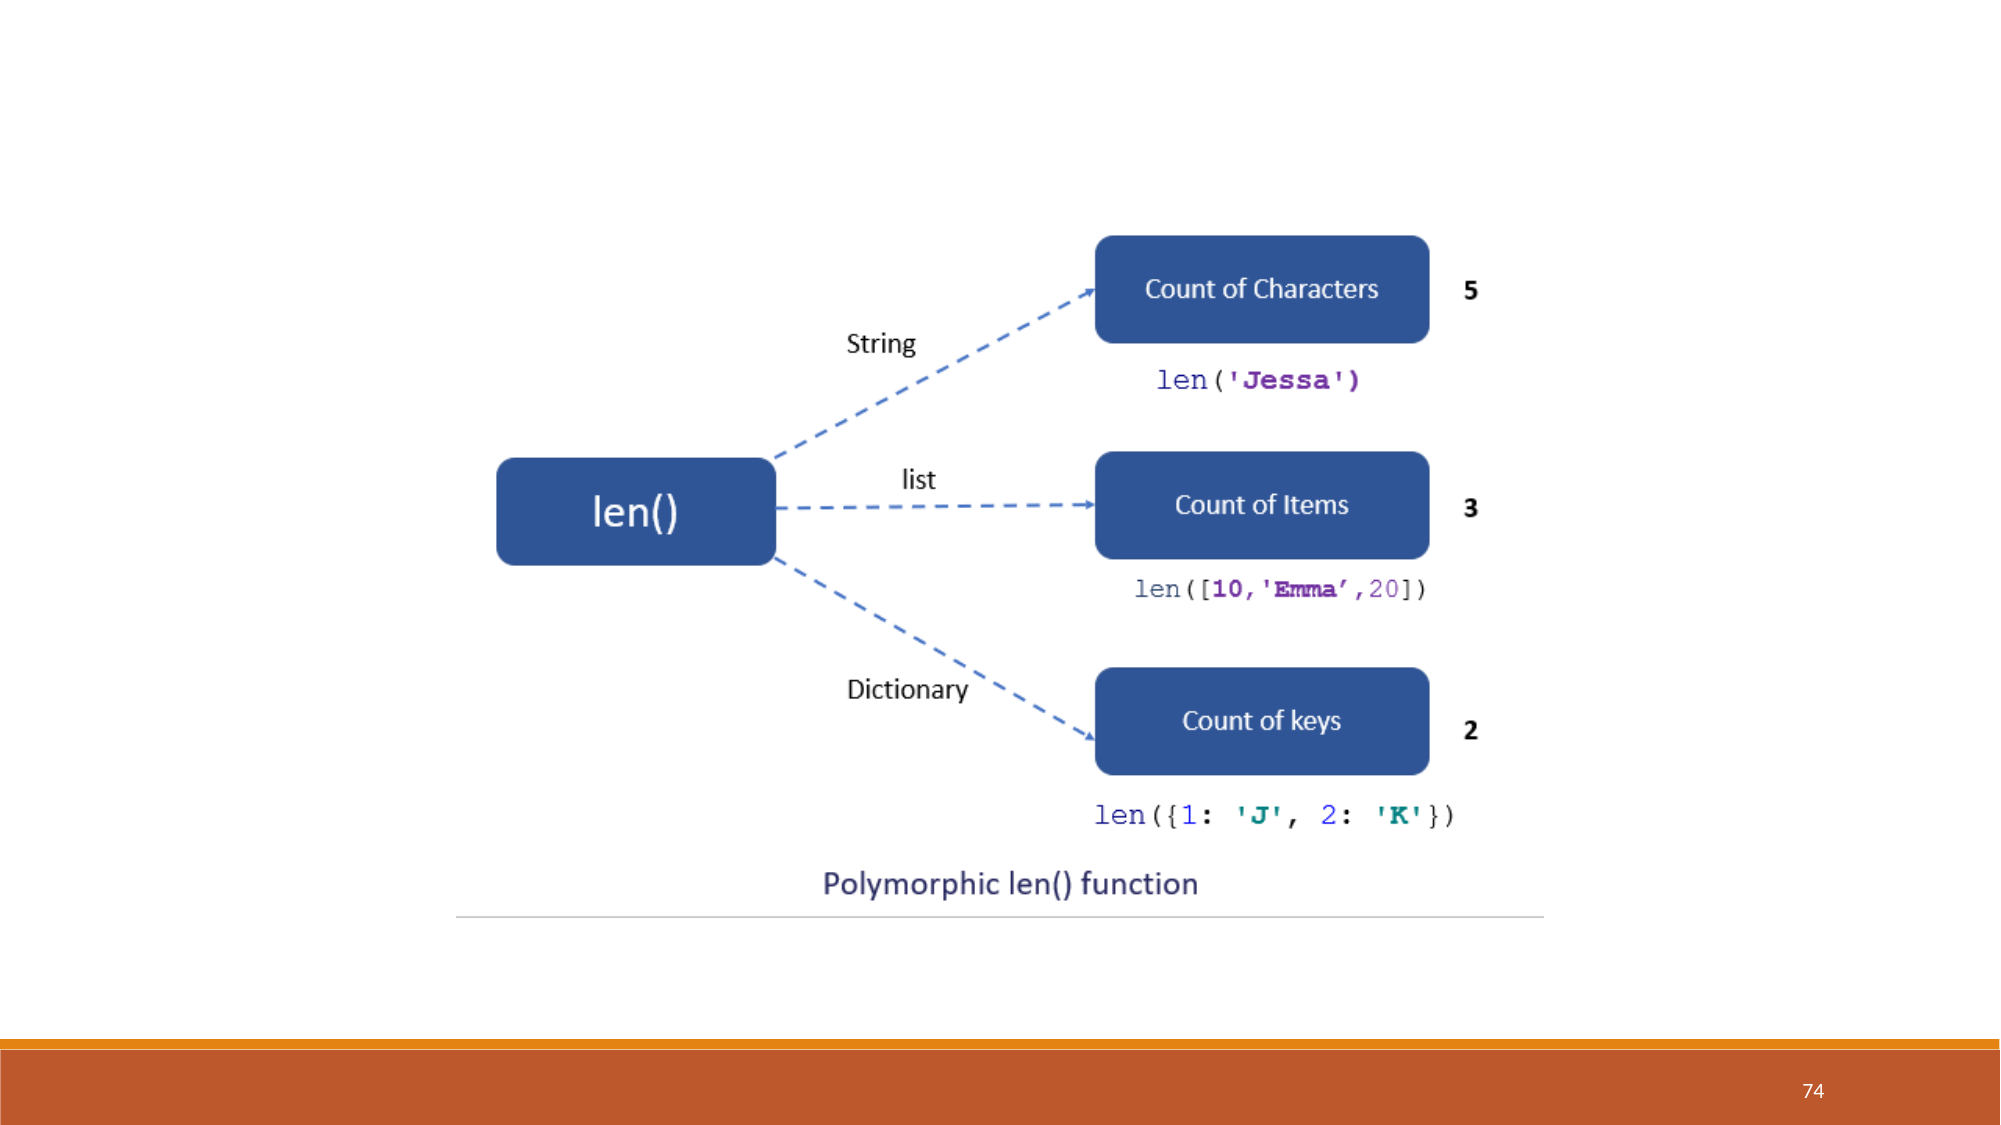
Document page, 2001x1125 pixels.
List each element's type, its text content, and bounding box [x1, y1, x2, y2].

picture [455, 206, 1545, 919]
slide_number 74 [1624, 1059, 1840, 1120]
